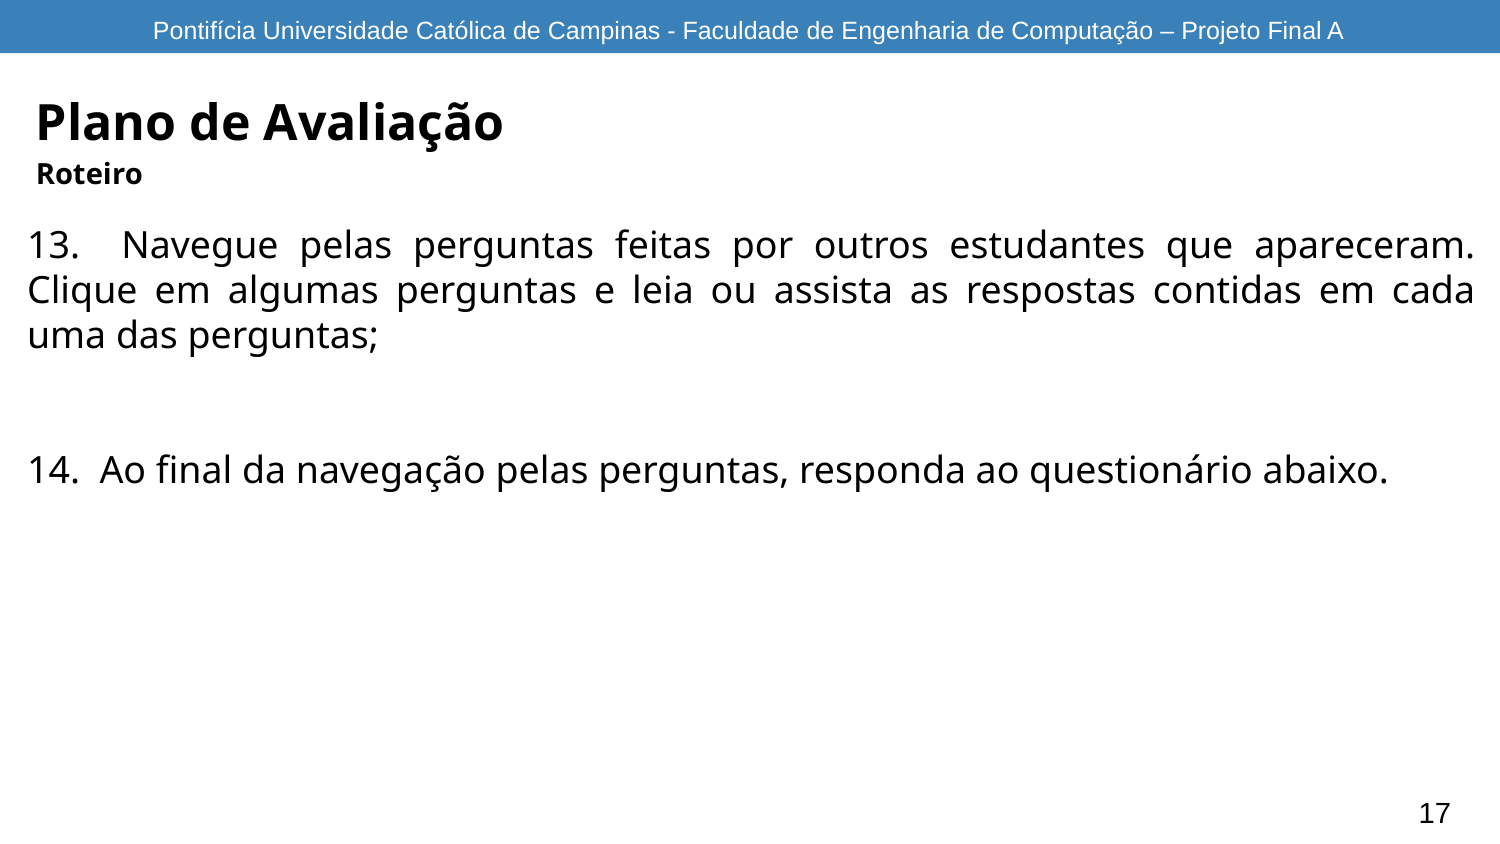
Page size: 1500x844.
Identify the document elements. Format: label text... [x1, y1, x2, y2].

slide_number 17 [1403, 779, 1494, 844]
text_box Pontifícia Universidade Católica de Campinas - Faculdade de Engenharia de Computação – Projeto Final A [0, 0, 1500, 54]
text_box 13. Navegue pelas perguntas feitas por outros estudantes que apareceram. Clique em algumas perguntas e leia ou assista as respostas contidas em cada uma das perguntas; 14. Ao final da navegação pelas perguntas, responda ao questionário abaixo. [12, 205, 1492, 780]
list Plano de Avaliação Roteiro [20, 84, 1500, 206]
